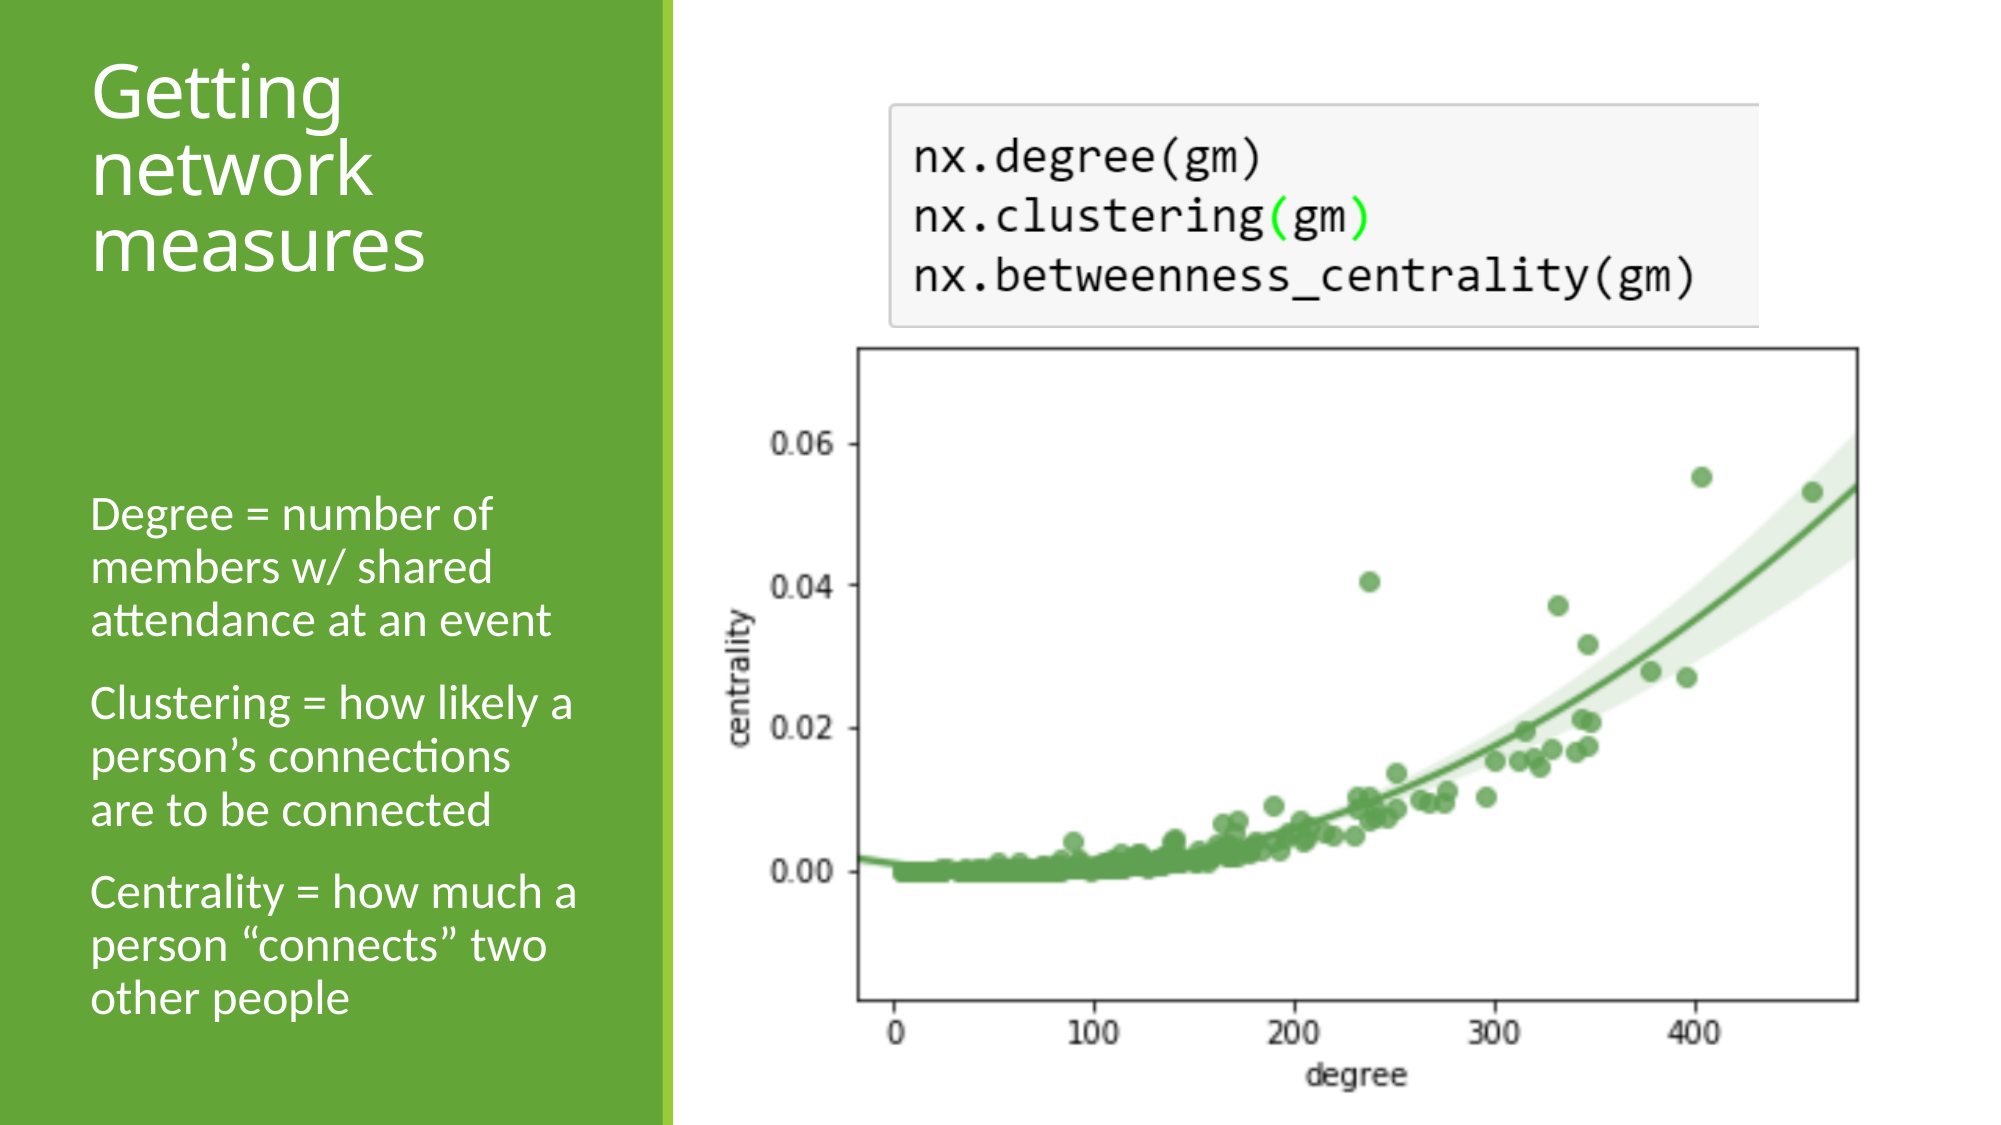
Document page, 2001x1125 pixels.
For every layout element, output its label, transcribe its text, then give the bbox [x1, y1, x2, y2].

title Getting network measures [75, 97, 600, 295]
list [881, 93, 1759, 325]
picture [706, 327, 1885, 1113]
list Degree = number of members w/ shared attendance at an event Clustering = how likely a person’s connections are to be connected Centrality = how much a person “connects” two other people [75, 479, 600, 1035]
